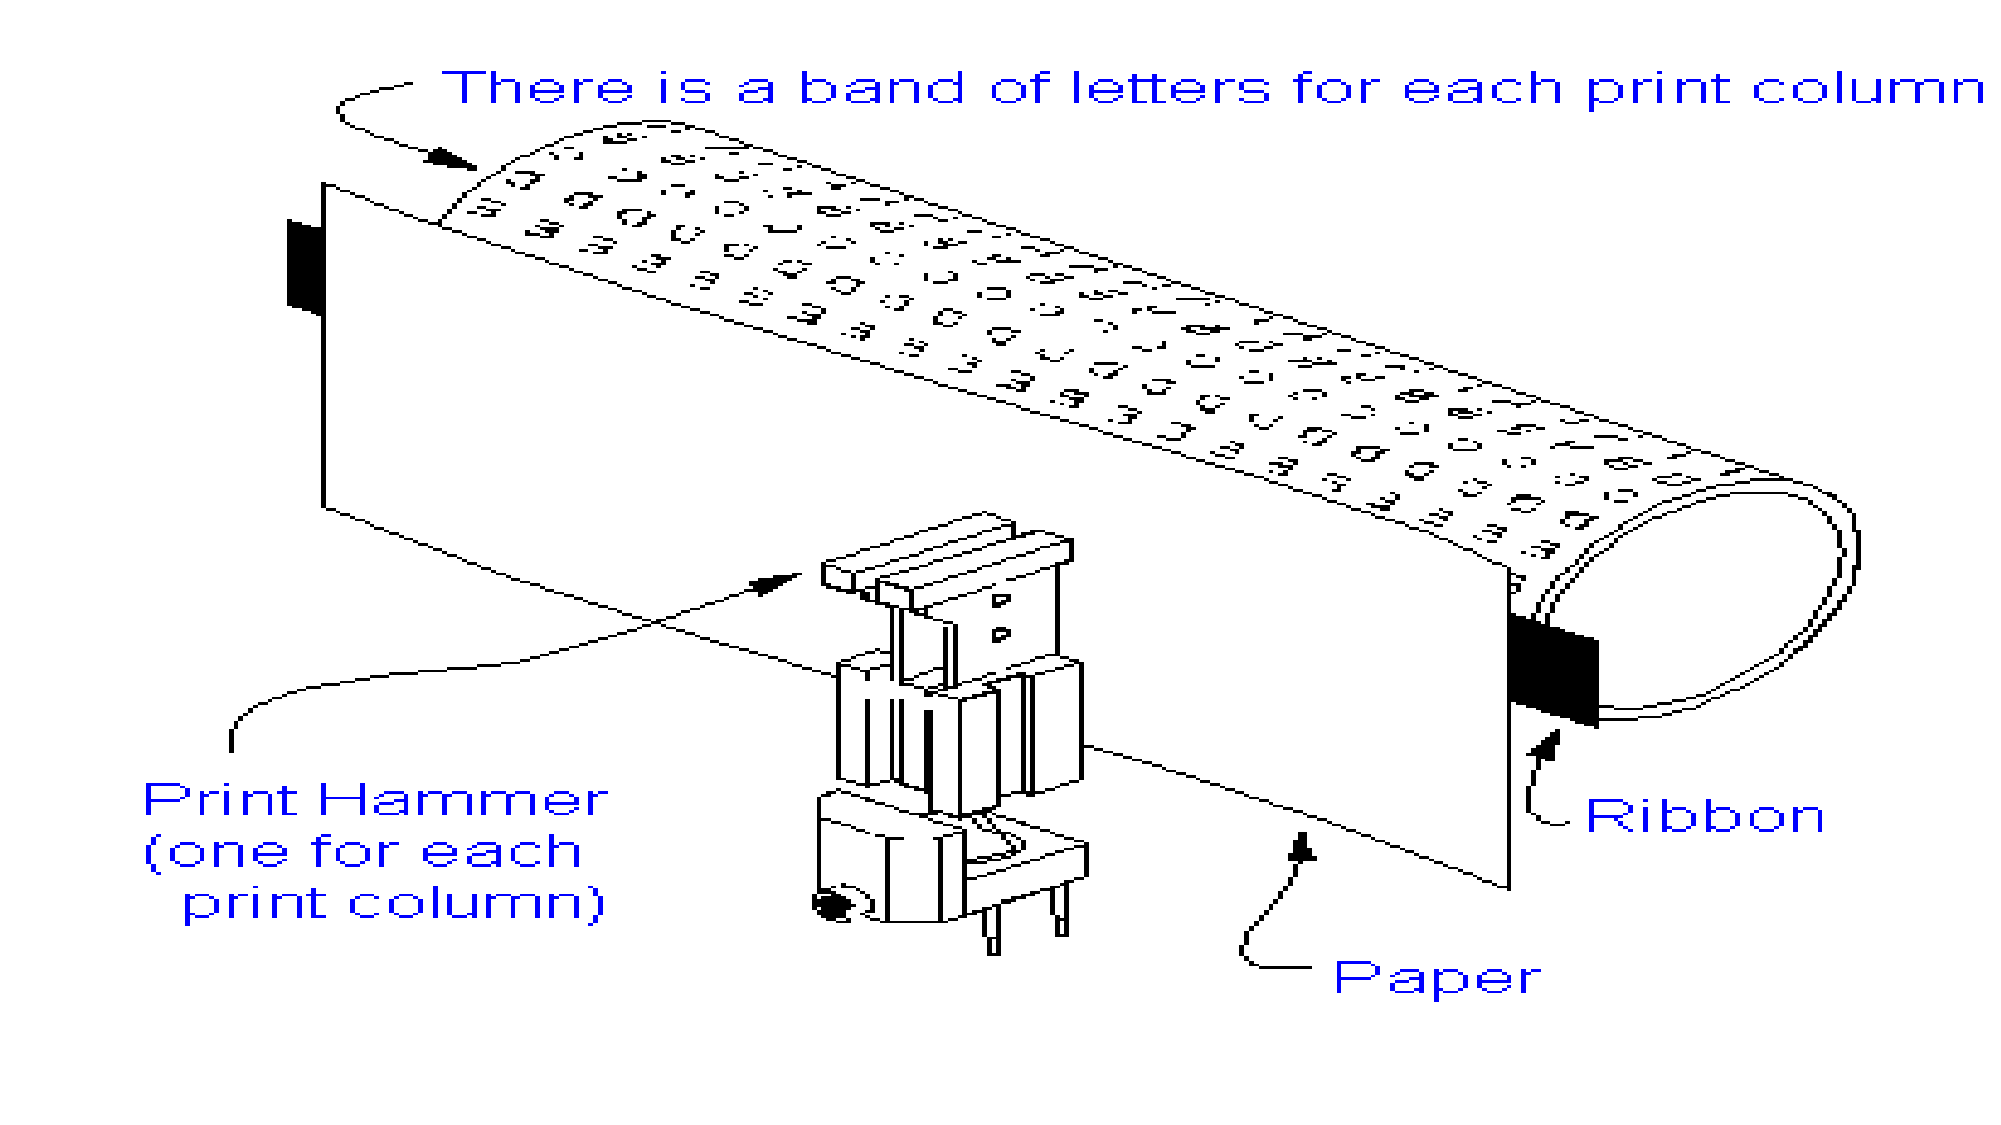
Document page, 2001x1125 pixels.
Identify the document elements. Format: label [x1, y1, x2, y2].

list [98, 50, 1993, 1002]
